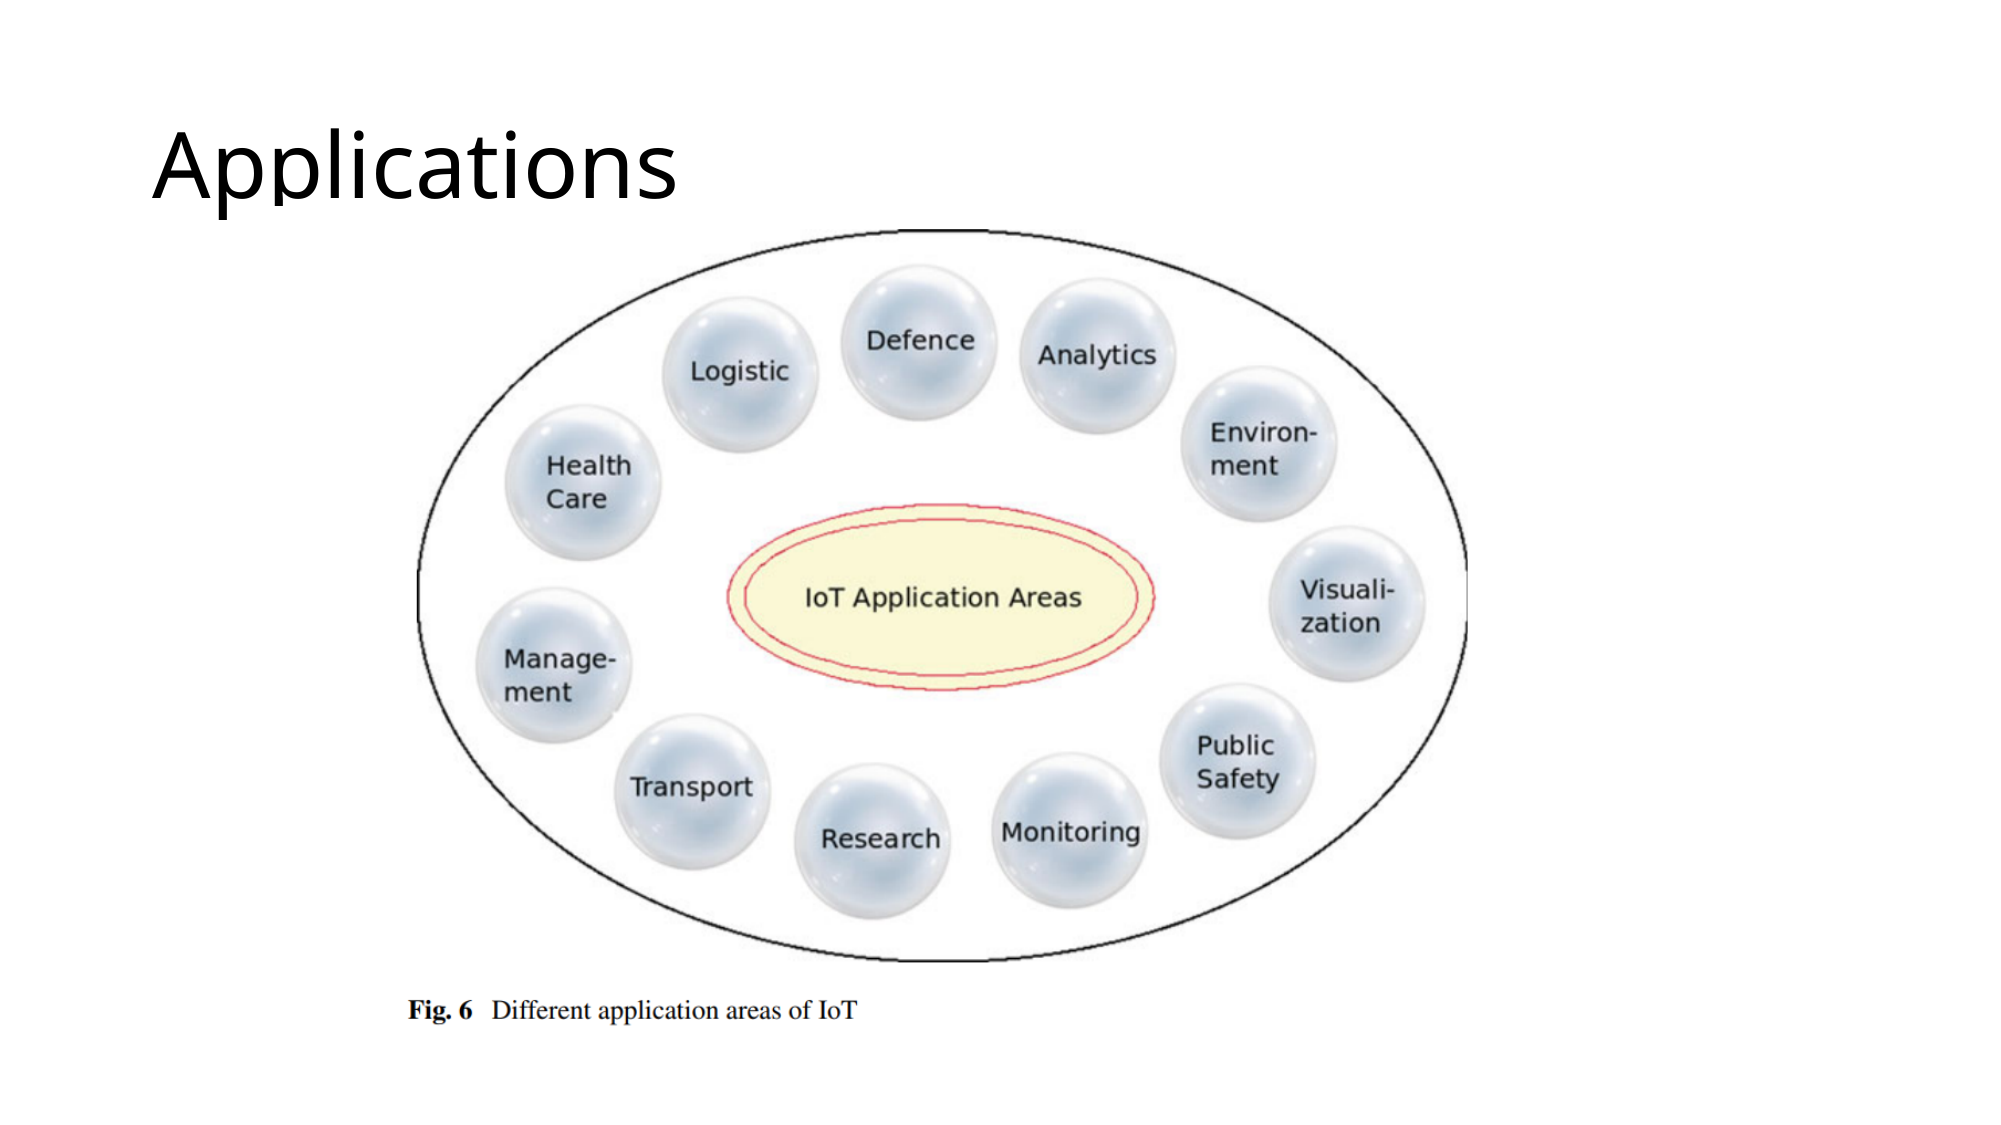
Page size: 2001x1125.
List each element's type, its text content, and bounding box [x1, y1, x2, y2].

picture [262, 206, 1596, 1032]
title Applications [137, 59, 1863, 278]
